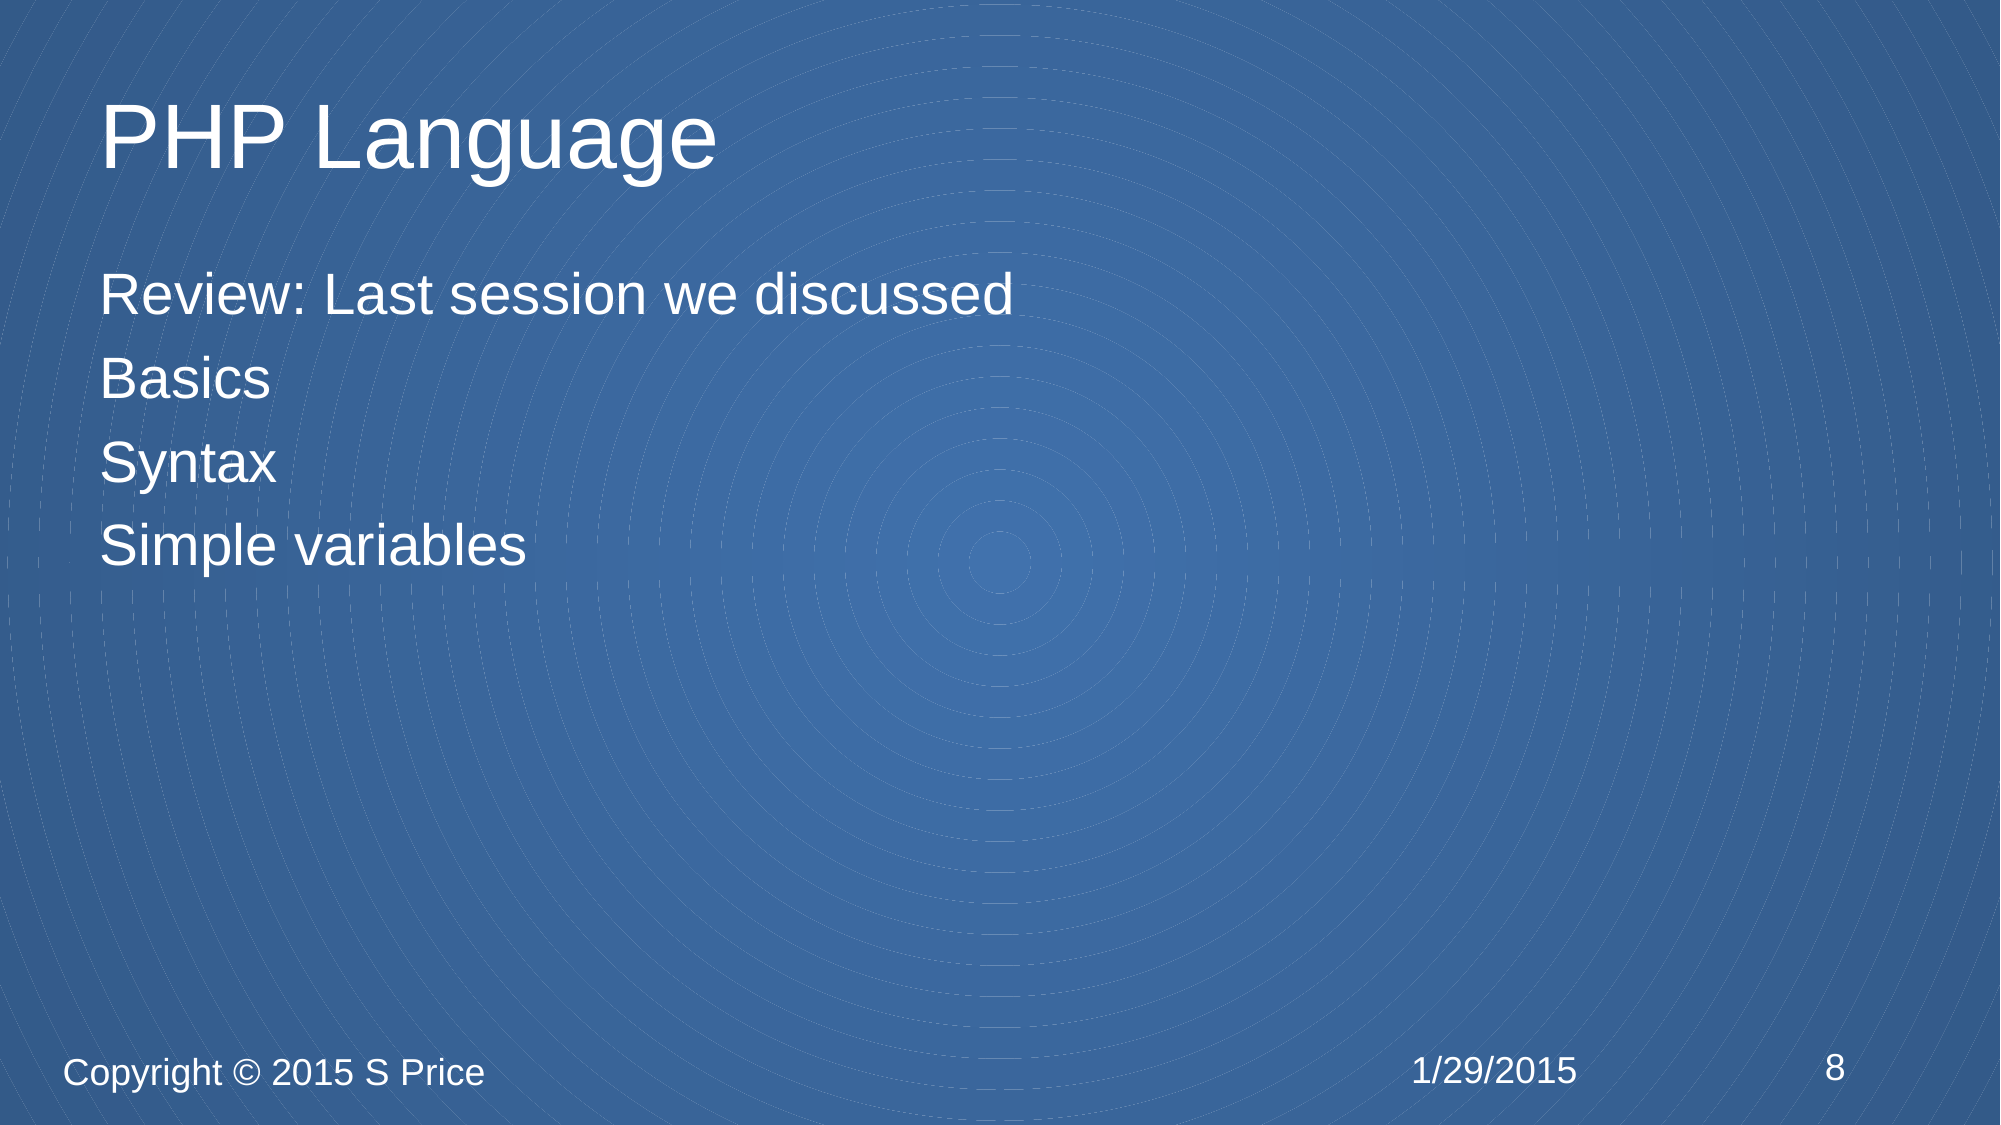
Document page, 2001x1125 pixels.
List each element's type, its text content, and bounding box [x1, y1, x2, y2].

slide_number 8 [1810, 1034, 1901, 1097]
footer Copyright © 2015 S Price [48, 1039, 1397, 1101]
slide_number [1396, 1038, 1659, 1100]
title PHP Language [99, 44, 1900, 233]
subtitle Review: Last session we discussed Basics Syntax Simple variables [99, 264, 1900, 452]
